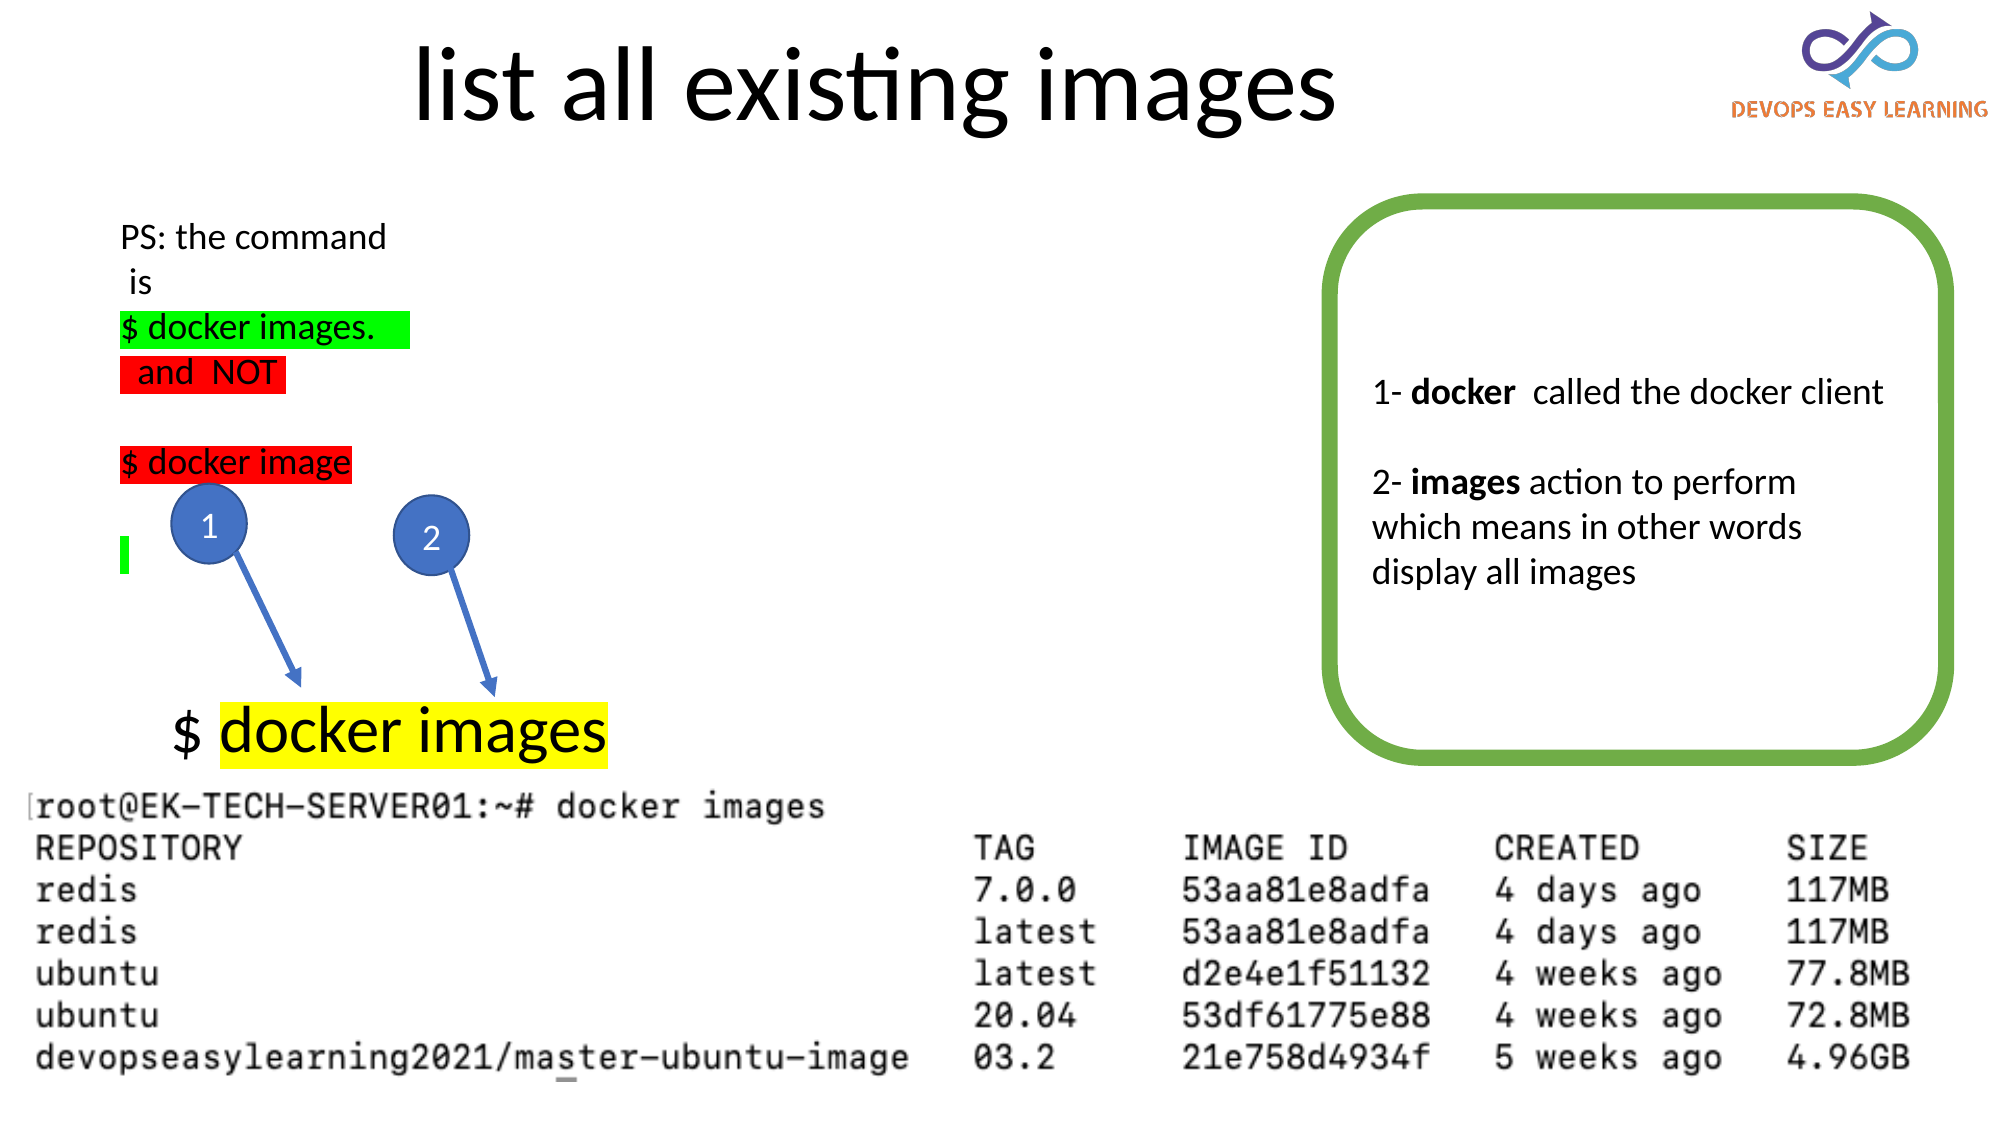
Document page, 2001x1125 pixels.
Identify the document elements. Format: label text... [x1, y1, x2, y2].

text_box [235, 551, 302, 688]
text_box $ docker images [155, 678, 876, 783]
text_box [448, 562, 495, 698]
text_box 2 [393, 495, 470, 576]
text_box 1 [171, 483, 247, 564]
text_box PS: the command is $ docker images. and NOT $ docker image [105, 204, 1131, 580]
picture [27, 785, 1947, 1083]
title list all existing images [27, 20, 1725, 151]
picture [1720, 0, 2000, 140]
text_box 1- docker called the docker client 2- images action to perform which means in other words display all images [1329, 201, 1947, 758]
